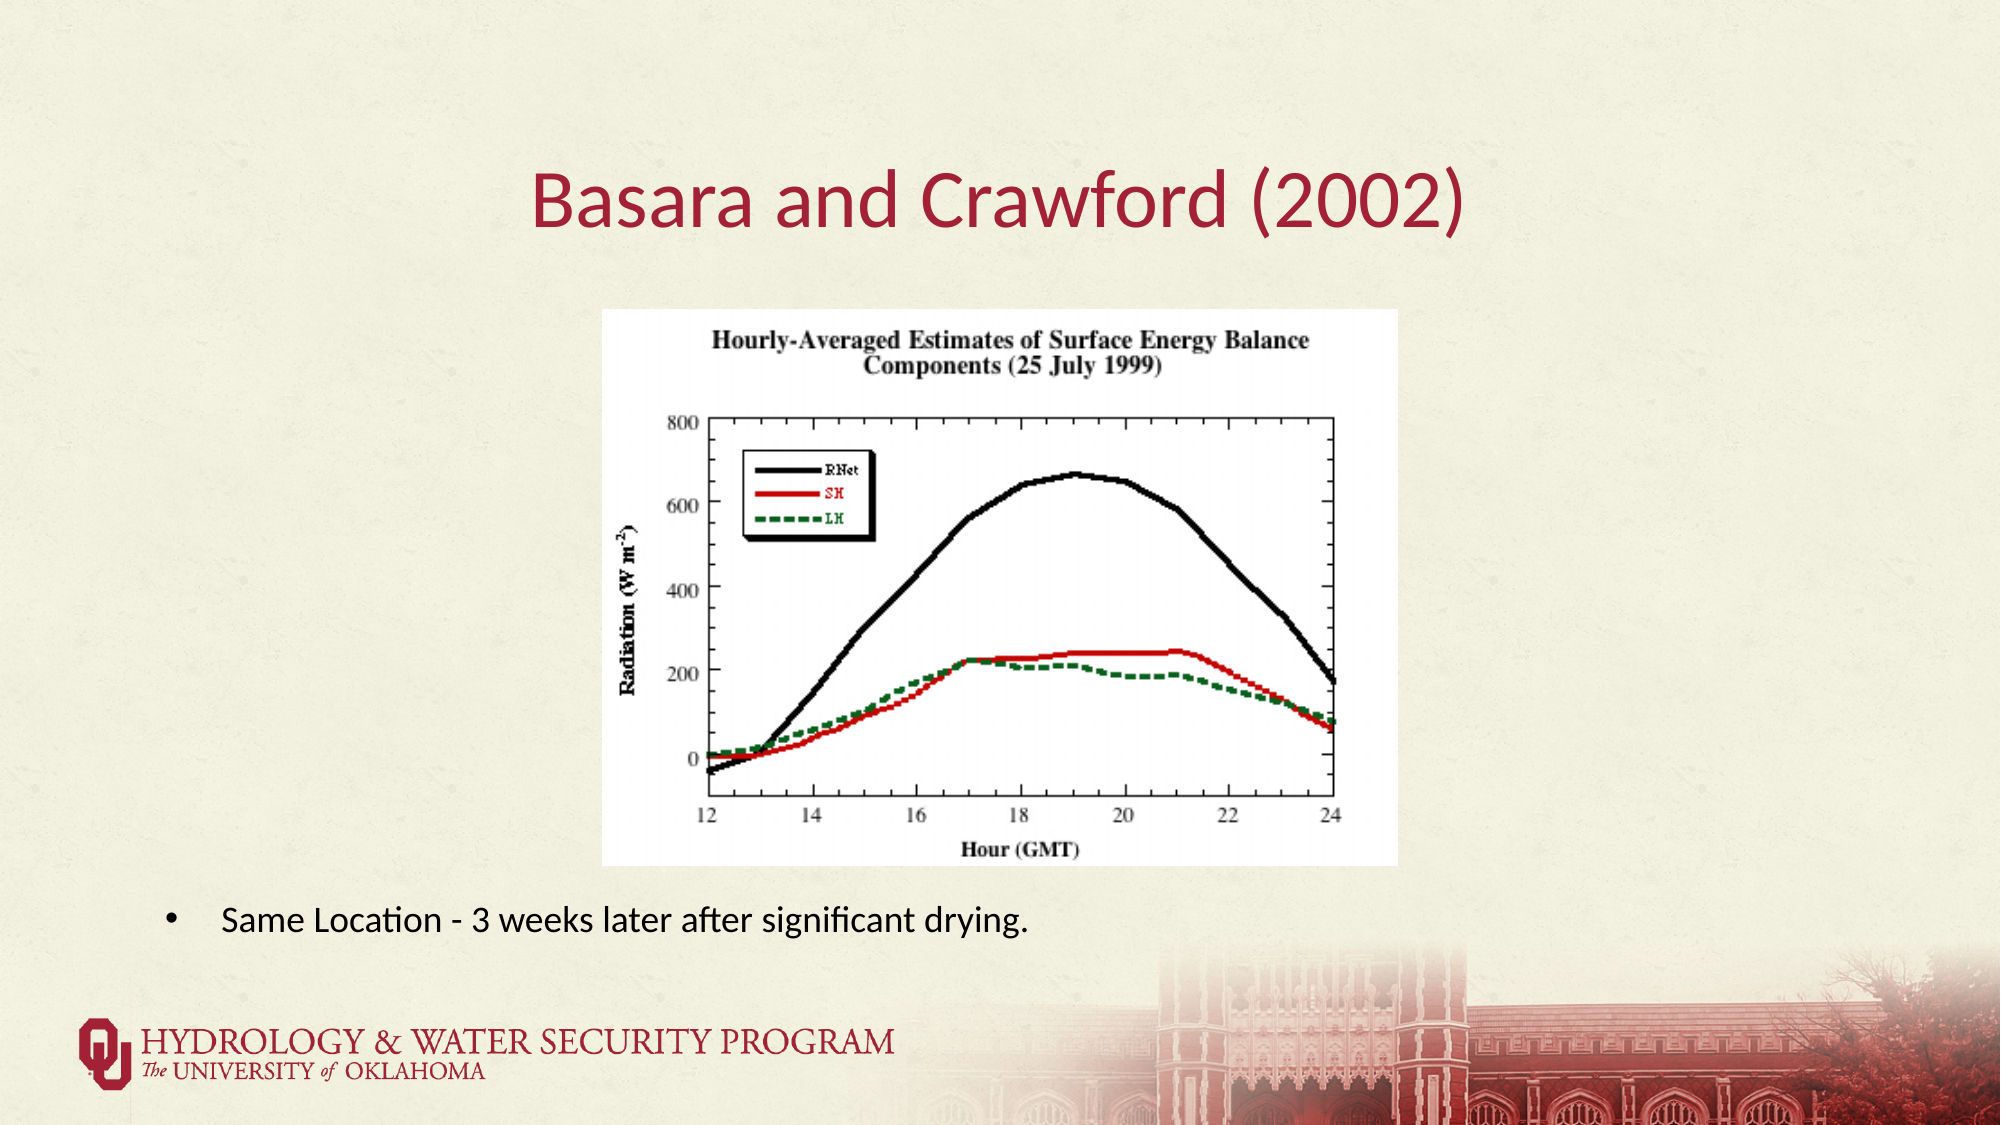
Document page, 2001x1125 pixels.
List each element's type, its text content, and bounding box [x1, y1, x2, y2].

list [602, 309, 1398, 866]
picture [0, 0, 2000, 1125]
list Same Location - 3 weeks later after significant drying. [150, 887, 1850, 1000]
title Basara and Crawford (2002) [150, 99, 1850, 288]
